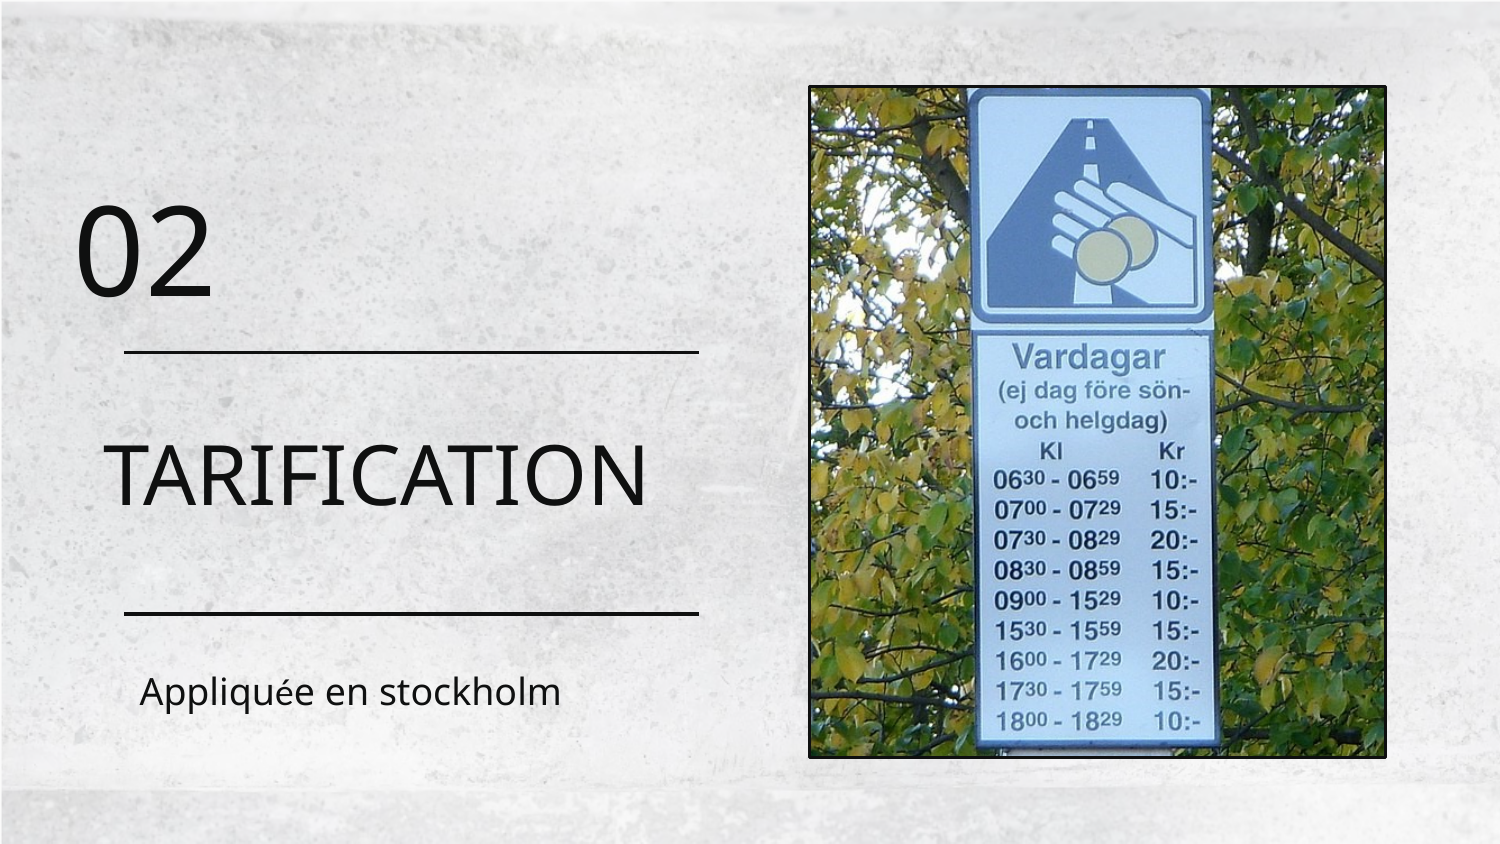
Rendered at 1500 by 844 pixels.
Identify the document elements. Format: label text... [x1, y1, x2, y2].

subtitle Appliquée en stockholm [124, 631, 745, 749]
text_box 02 [58, 158, 805, 335]
picture [810, 87, 1385, 756]
title TARIFICATION [88, 384, 805, 561]
